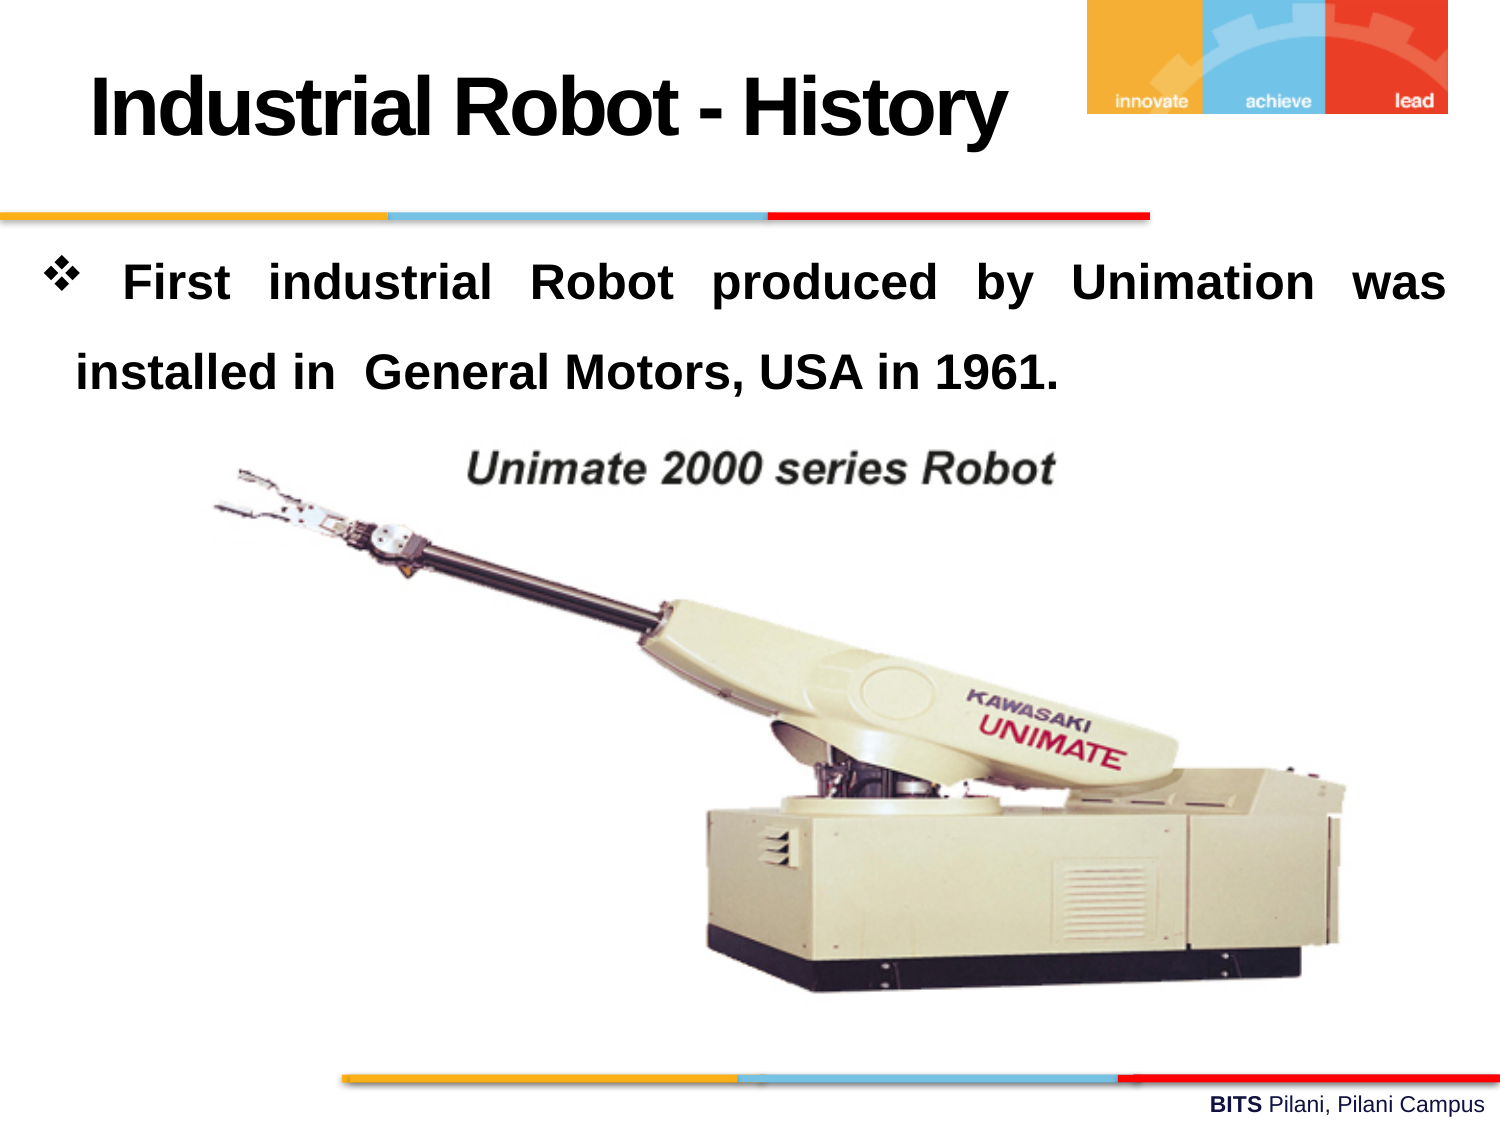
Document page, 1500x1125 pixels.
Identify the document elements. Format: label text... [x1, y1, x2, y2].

text_box First industrial Robot produced by Unimation was installed in General Motors, USA in 1961. [24, 212, 1463, 408]
picture [1087, 0, 1448, 114]
text_box Industrial Robot - History [74, 45, 1425, 200]
picture [184, 422, 1376, 1038]
